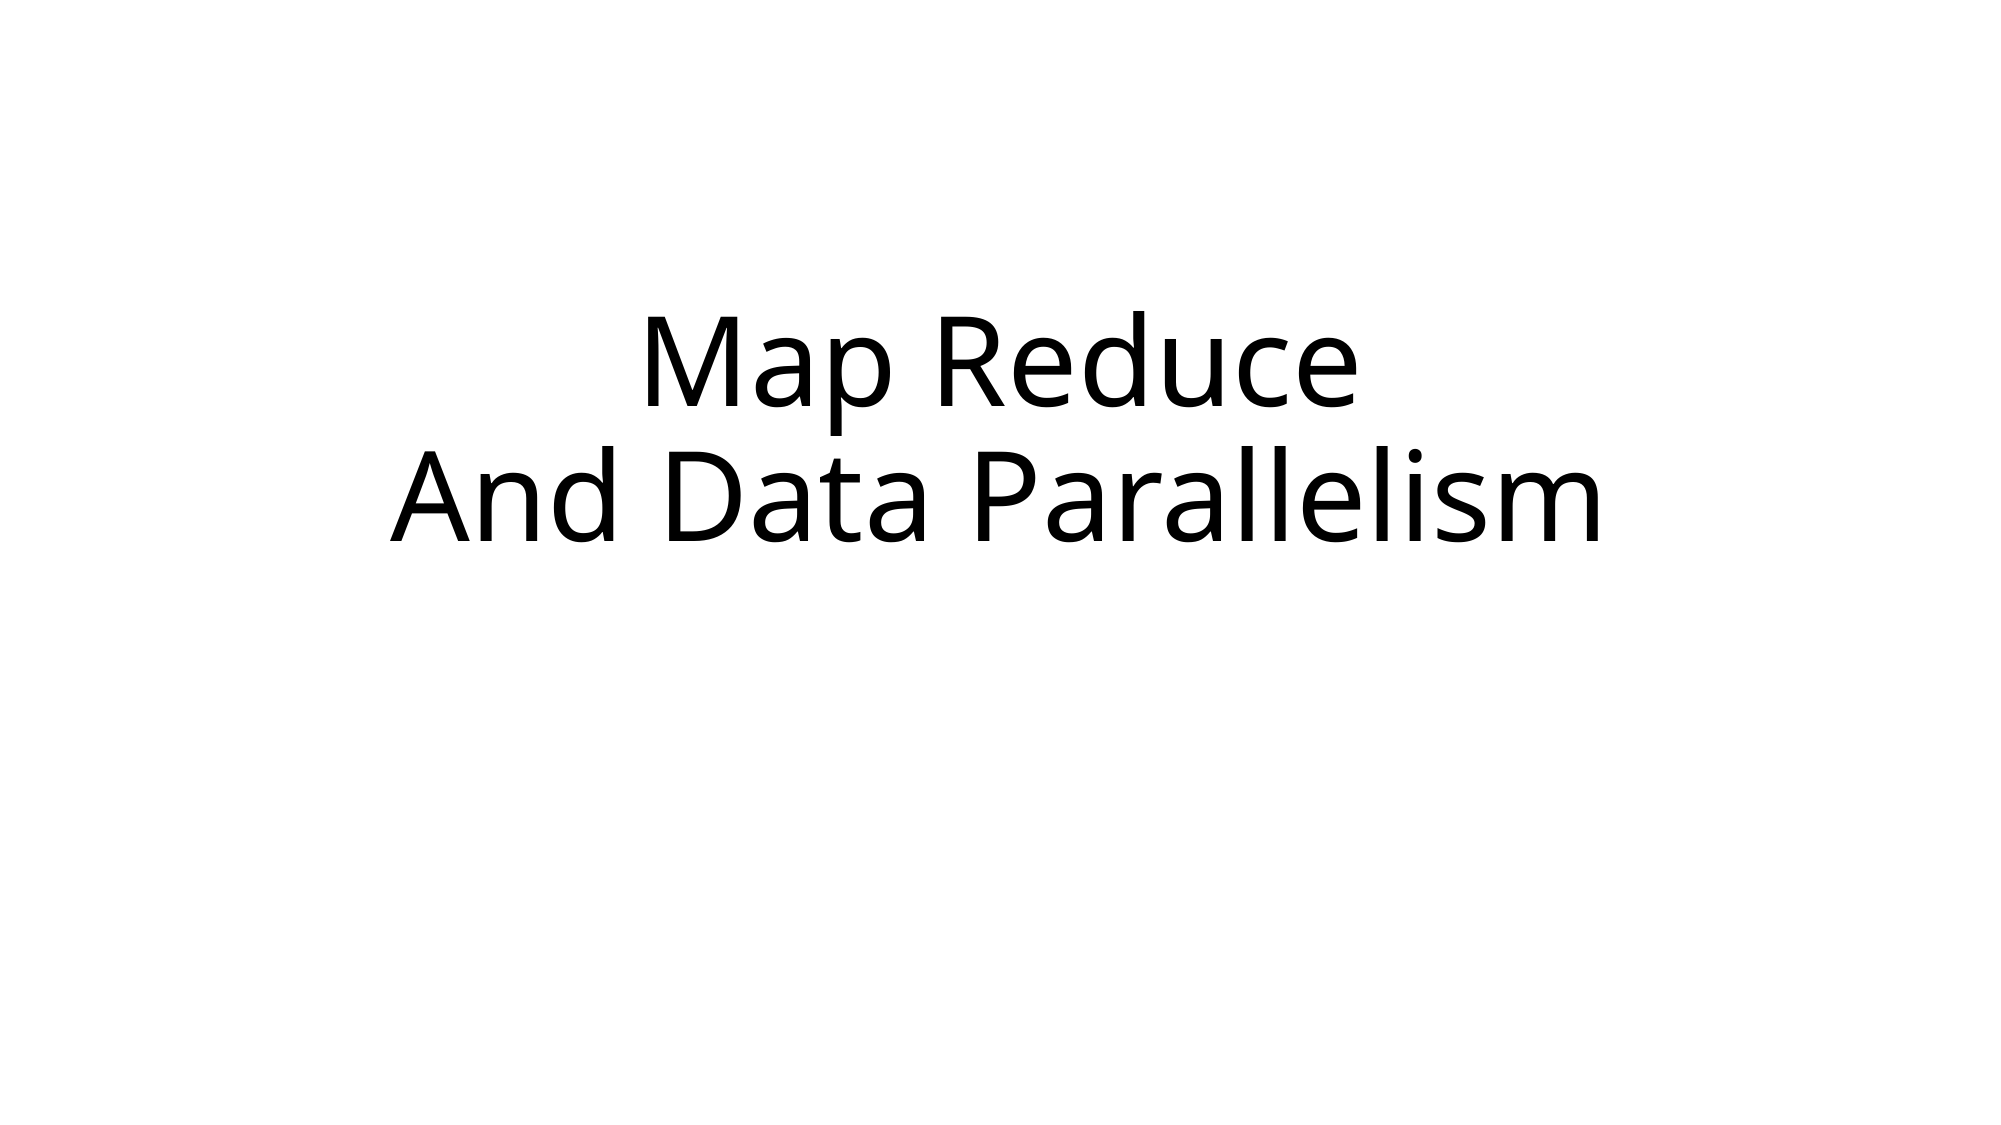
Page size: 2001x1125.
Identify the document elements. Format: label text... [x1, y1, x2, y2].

title Map Reduce And Data Parallelism [249, 184, 1750, 576]
